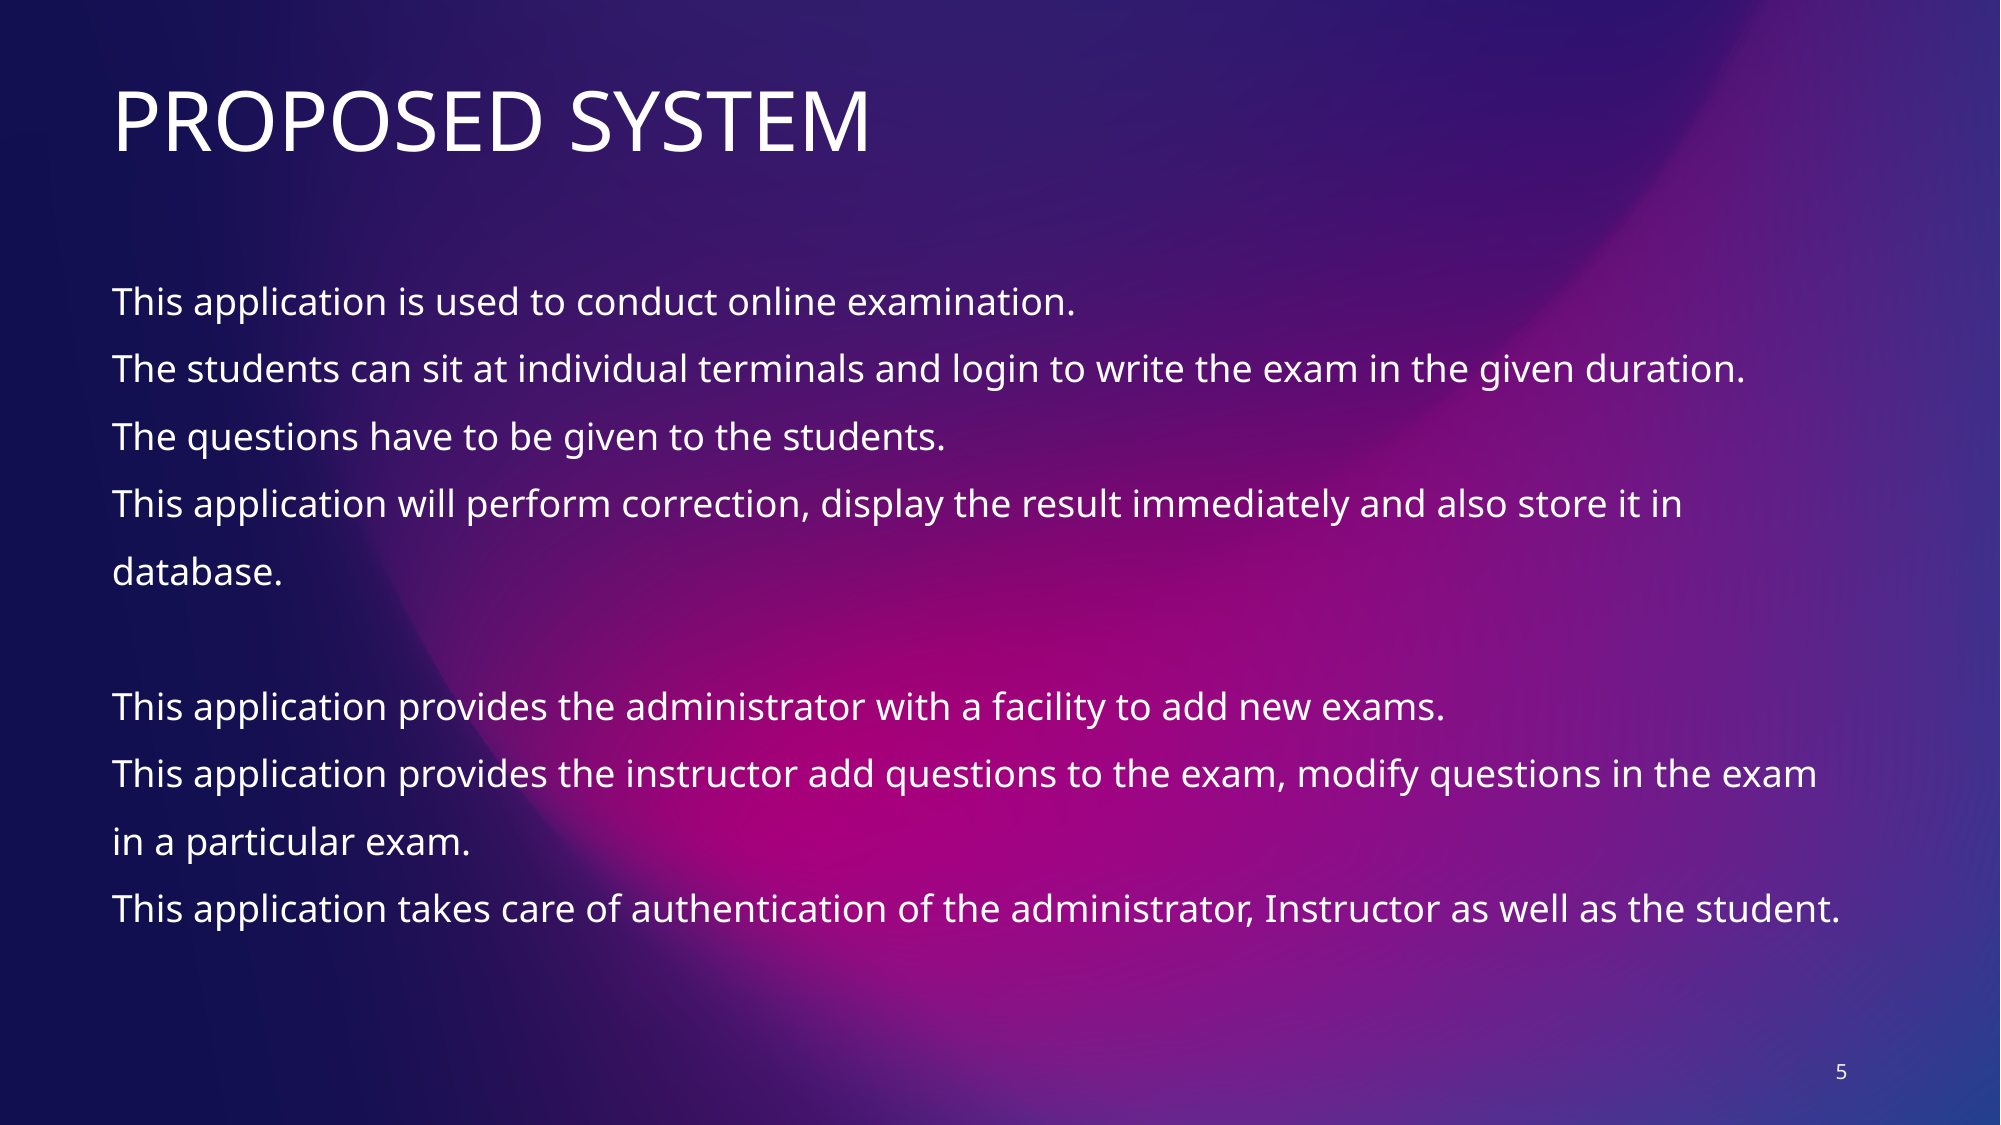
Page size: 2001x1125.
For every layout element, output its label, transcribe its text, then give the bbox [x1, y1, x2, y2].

slide_number 5 [1412, 1042, 1863, 1103]
picture [0, 0, 2000, 1125]
text_box This application is used to conduct online examination. The students can sit at individual terminals and login to write the exam in the given duration. The questions have to be given to the students. This application will perform correction, display the result immediately and also store it in database. This application provides the administrator with a facility to add new exams. This application provides the instructor add questions to the exam, modify questions in the exam in a particular exam. This application takes care of authentication of the administrator, Instructor as well as the student. [96, 247, 1873, 996]
text_box PROPOSED SYSTEM [96, 60, 1411, 176]
